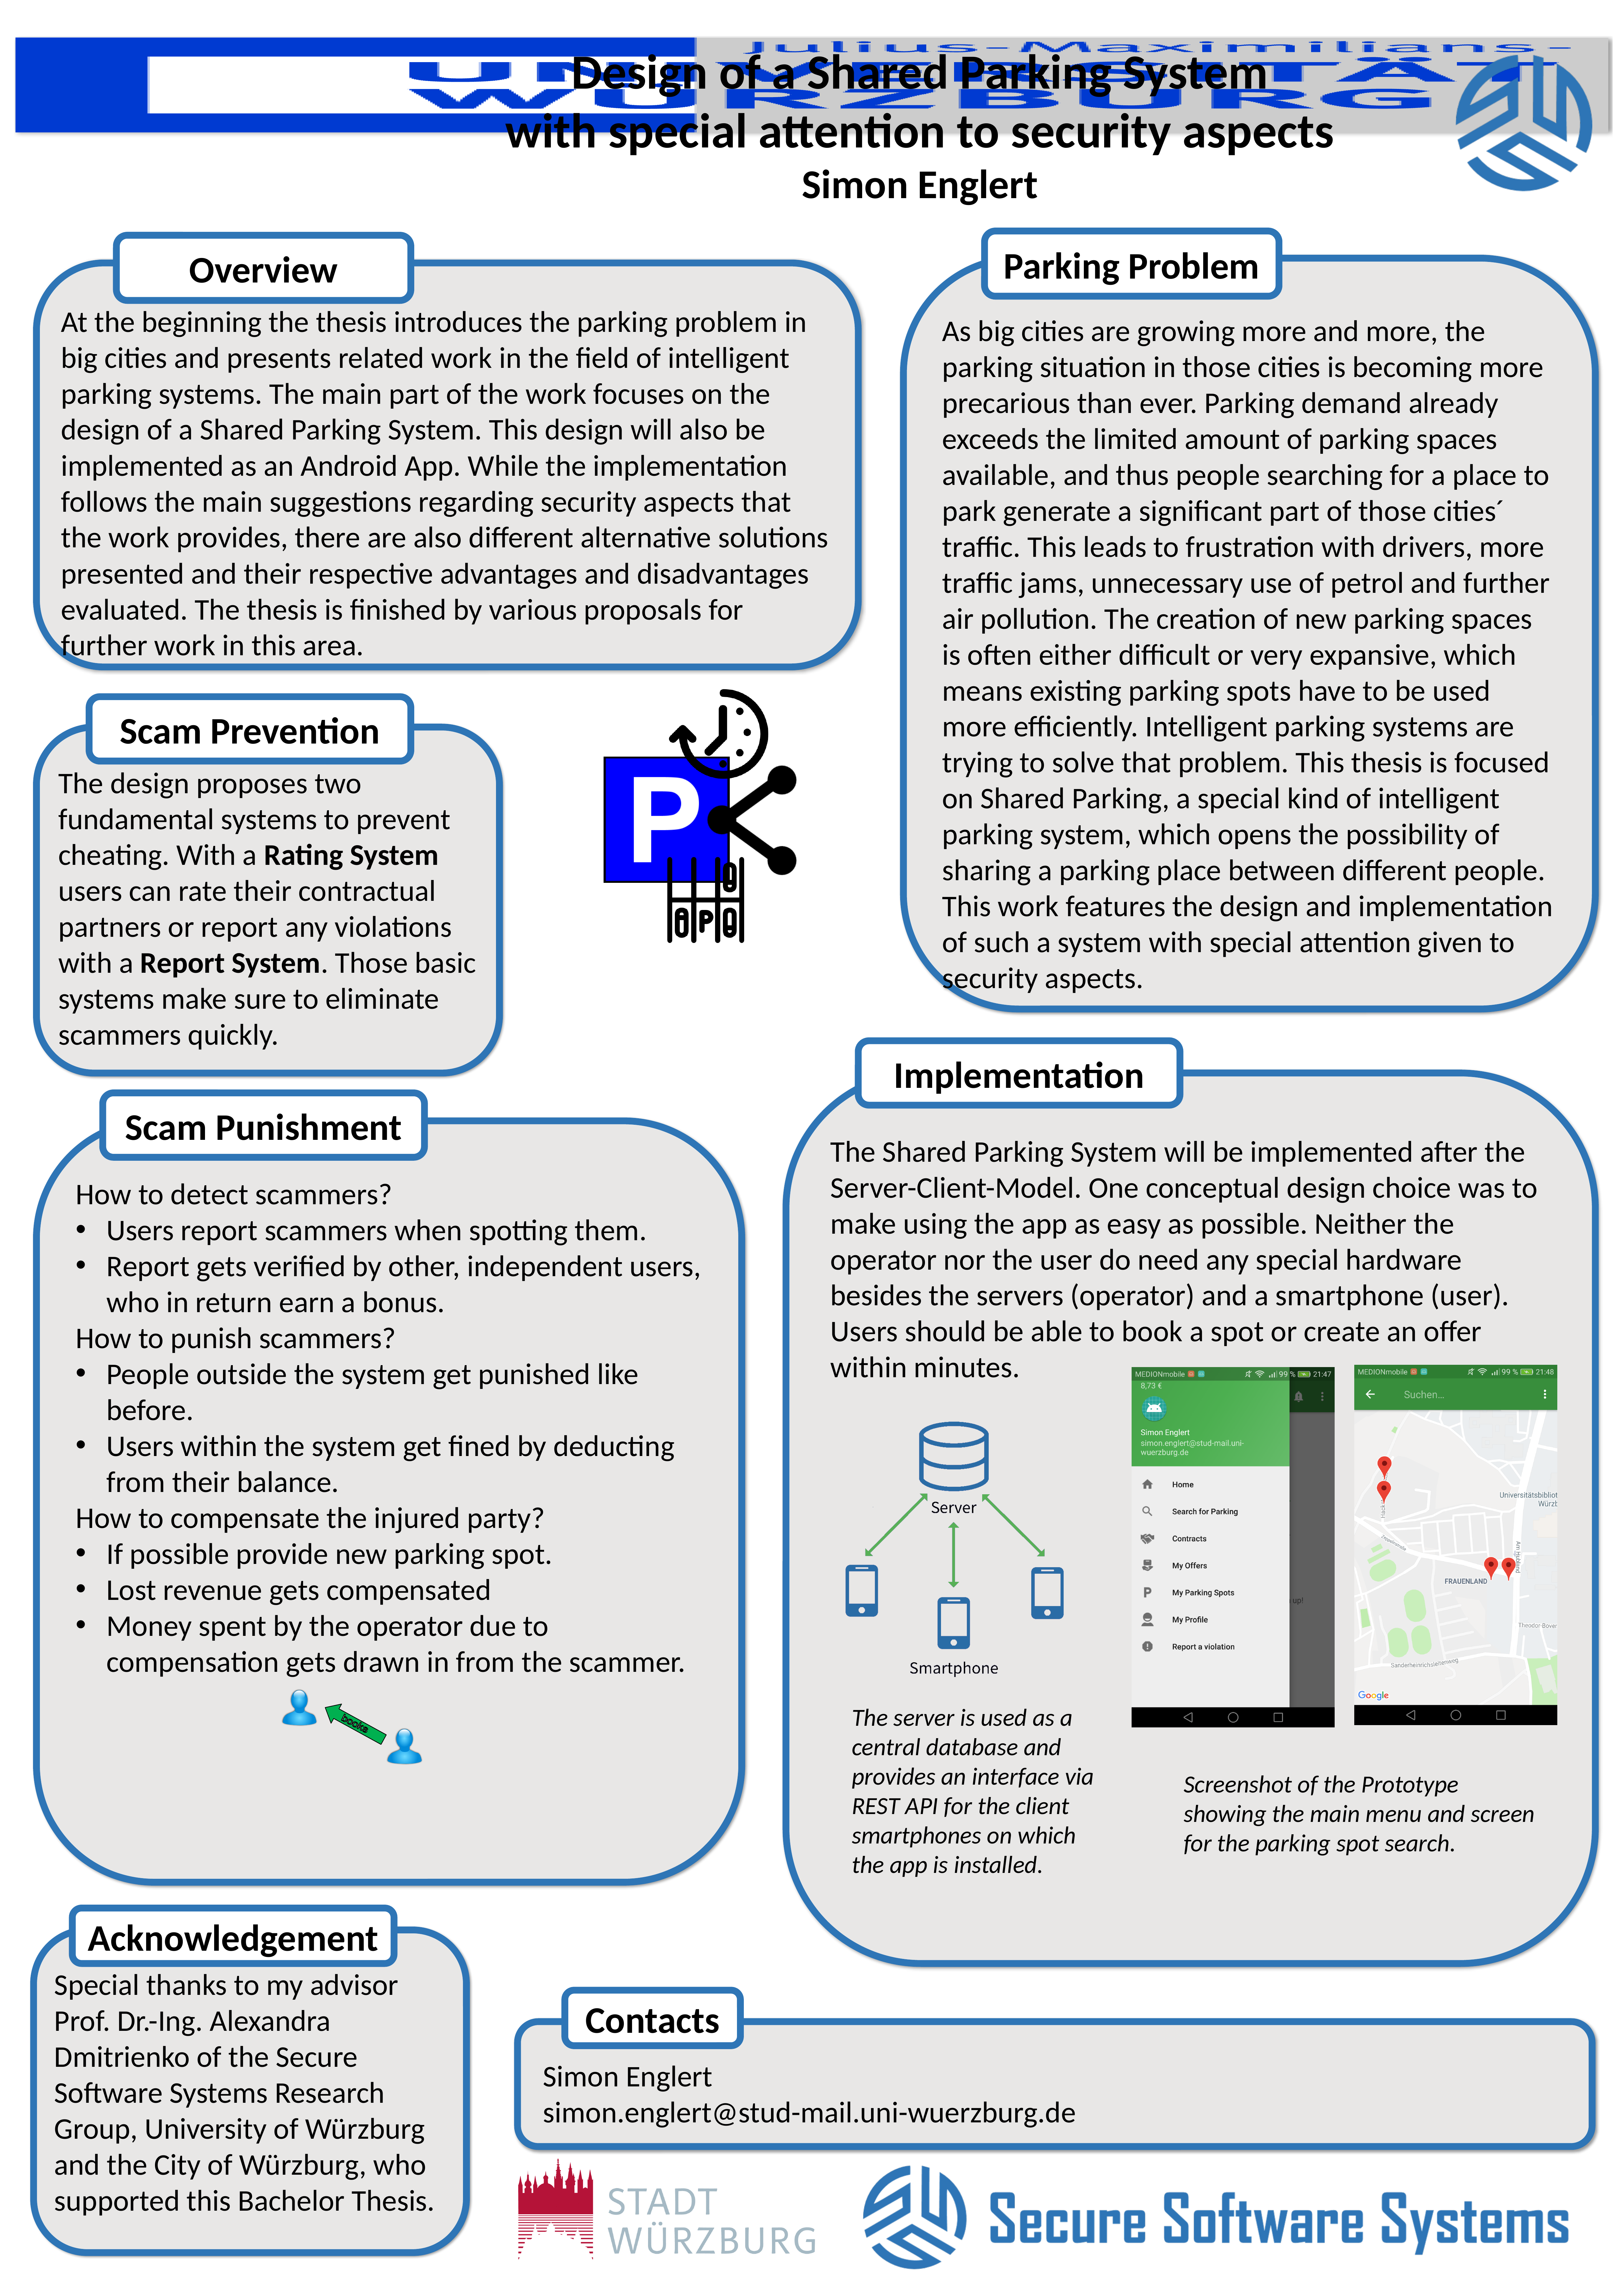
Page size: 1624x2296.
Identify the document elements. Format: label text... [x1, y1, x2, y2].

picture [1132, 1367, 1335, 1727]
text_box Special thanks to my advisor Prof. Dr.-Ing. Alexandra Dmitrienko of the Secure Software Systems Research Group, University of Würzburg and the City of Würzburg, who supported this Bachelor Thesis. [33, 1929, 467, 2253]
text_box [277, 1688, 425, 1766]
text_box Contacts [564, 1990, 741, 2046]
picture [1354, 1365, 1557, 1725]
picture [502, 2143, 831, 2275]
picture [863, 2157, 1624, 2296]
text_box Screenshot of the Prototype showing the main menu and screen for the parking spot search. [1179, 1765, 1541, 1859]
picture [15, 37, 1609, 306]
text_box The Shared Parking System will be implemented after the Server-Client-Model. One conceptual design choice was to make using the app as easy as possible. Neither the operator nor the user do need any special hardware besides the servers (operator) and a smartphone (user). Users should be able to book a spot or create an offer within minutes. [785, 1072, 1596, 1964]
text_box Scam Punishment [102, 1092, 425, 1158]
text_box Scam Prevention [89, 696, 411, 762]
text_box Simon Englert simon.englert@stud-mail.uni-wuerzburg.de [517, 2021, 1593, 2147]
picture [802, 1376, 1110, 1719]
text_box Acknowledgement [72, 1908, 395, 1964]
text_box The design proposes two fundamental systems to prevent cheating. With a Rating System users can rate their contractual partners or report any violations with a Report System. Those basic systems make sure to eliminate scammers quickly. [36, 727, 500, 1073]
text_box The server is used as a central database and provides an interface via REST API for the client smartphones on which the app is installed. [847, 1699, 1119, 1880]
text_box At the beginning the thesis introduces the parking problem in big cities and presents related work in the field of intelligent parking systems. The main part of the work focuses on the design of a Shared Parking System. This design will also be implemented as an Android App. While the implementation follows the main suggestions regarding security aspects that the work provides, there are also different alternative solutions presented and their respective advantages and disadvantages evaluated. The thesis is finished by various proposals for further work in this area. [36, 306, 859, 667]
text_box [604, 679, 851, 963]
text_box Implementation [858, 1040, 1180, 1105]
text_box How to detect scammers? Users report scammers when spotting them. Report gets verified by other, independent users, who in return earn a bonus. How to punish scammers? People outside the system get punished like before. Users within the system get fined by deducting from their balance. How to compensate the injured party? If possible provide new parking spot. Lost revenue gets compensated Money spent by the operator due to compensation gets drawn in from the scammer. [36, 1120, 742, 1883]
text_box As big cities are growing more and more, the parking situation in those cities is becoming more precarious than ever. Parking demand already exceeds the limited amount of parking spaces available, and thus people searching for a place to park generate a significant part of those cities´ traffic. This leads to frustration with drivers, more traffic jams, unnecessary use of petrol and further air pollution. The creation of new parking spaces is often either difficult or very expansive, which means existing parking spots have to be used more efficiently. Intelligent parking systems are trying to solve that problem. This thesis is focused on Shared Parking, a special kind of intelligent parking system, which opens the possibility of sharing a parking place between different people. This work features the design and implementation of such a system with special attention given to security aspects. [903, 306, 1596, 1009]
